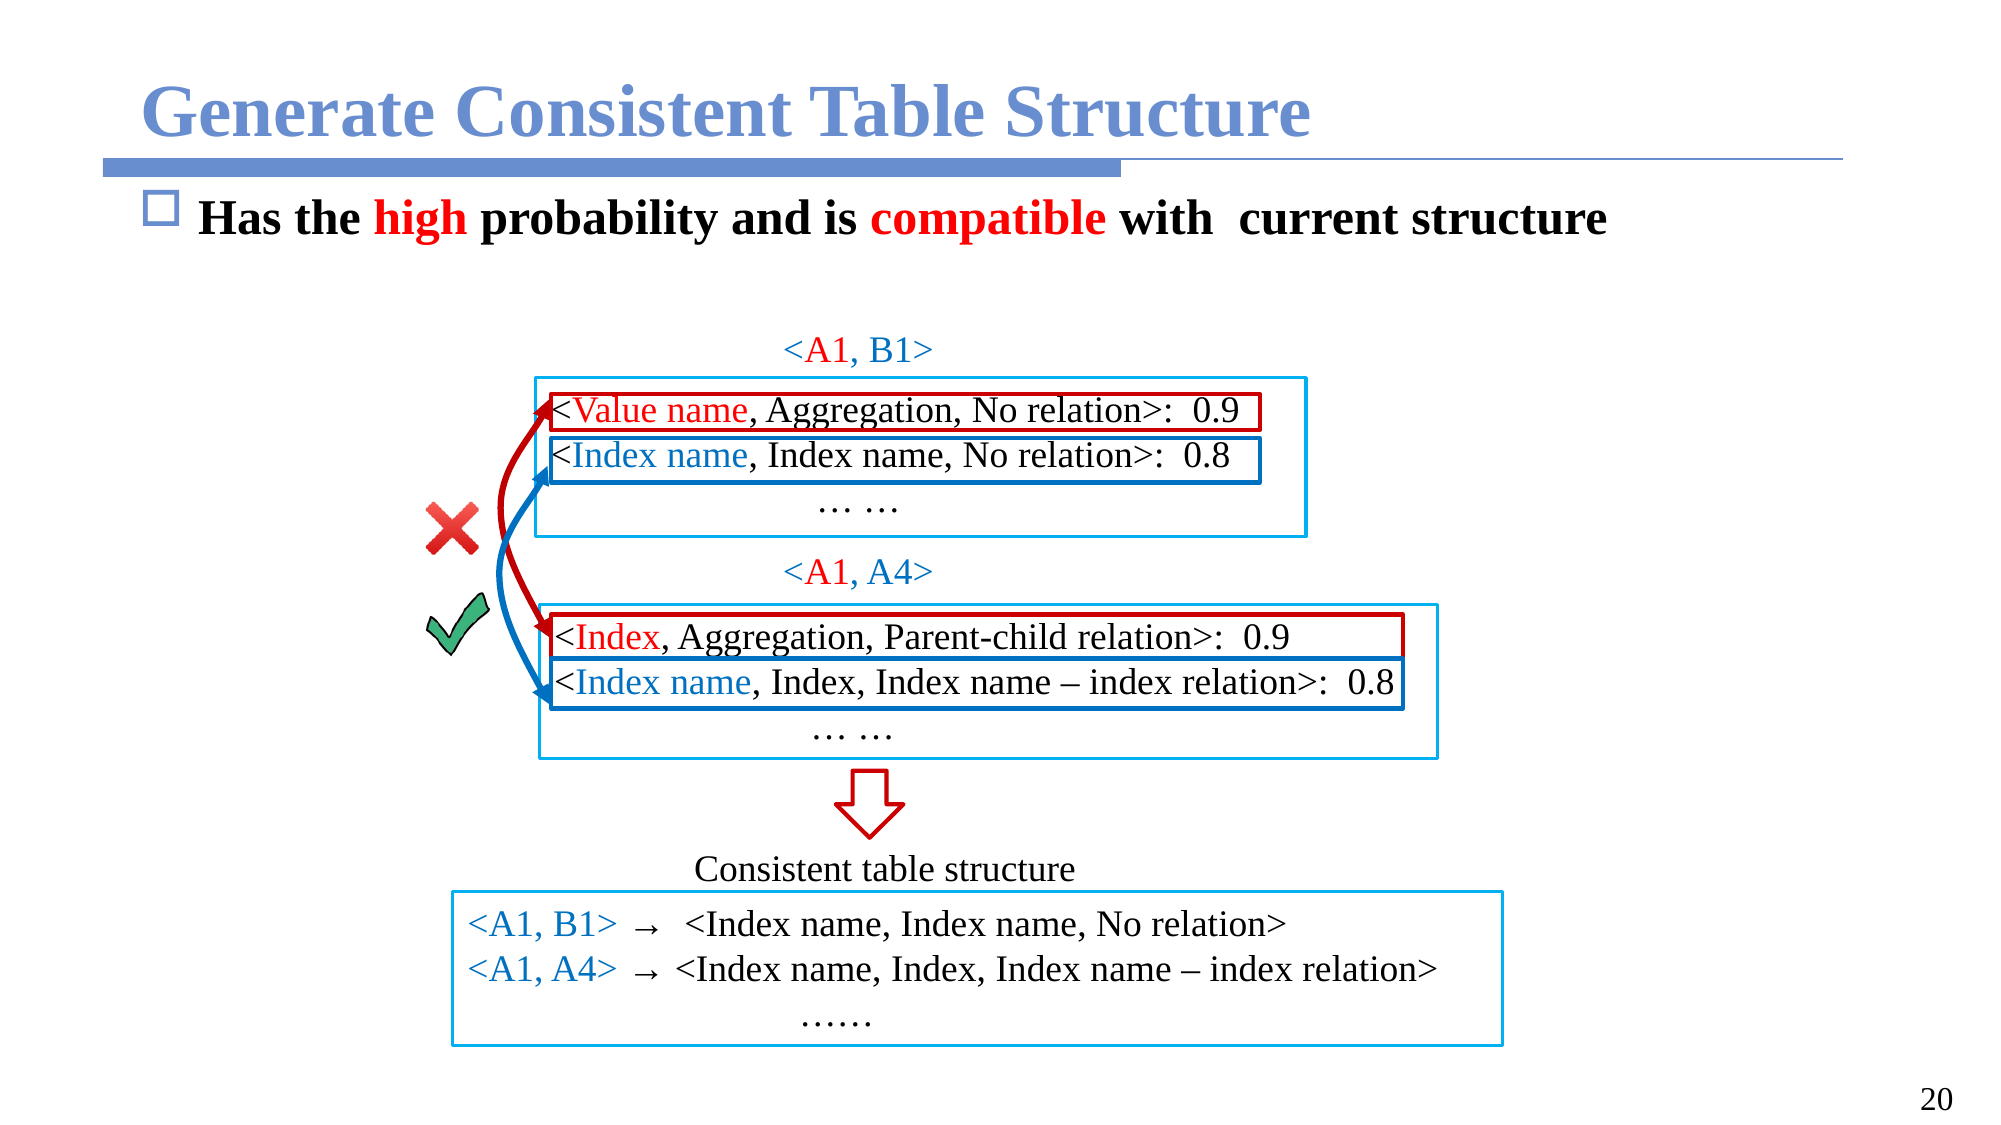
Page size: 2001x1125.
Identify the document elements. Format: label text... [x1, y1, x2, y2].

text_box <Index, Aggregation, Parent-child relation>: 0.9 <Index name, Index, Index name – index relation>: 0.8 … … [537, 602, 1440, 761]
text_box Consistent table structure [679, 836, 1207, 897]
text_box [549, 392, 1262, 432]
text_box [549, 436, 1262, 485]
text_box [498, 399, 550, 541]
text_box [497, 465, 550, 705]
text_box [833, 768, 906, 840]
slide_number 20 [1873, 1070, 2000, 1123]
text_box <A1, A4> [768, 539, 1034, 600]
picture [412, 578, 502, 668]
text_box [549, 612, 1405, 656]
text_box <A1, B1> → <Index name, Index name, No relation> <A1, A4> → <Index name, Index, Index name – index relation> …… [450, 889, 1504, 1048]
title Generate Consistent Table Structure [125, 50, 1876, 159]
text_box <Value name, Aggregation, No relation>: 0.9 <Index name, Index name, No relation>: 0.8 … … [534, 376, 1308, 538]
list Has the high probability and is compatible with current structure [123, 176, 1874, 1119]
text_box <A1, B1> [768, 317, 965, 378]
picture [415, 490, 490, 565]
text_box [549, 656, 1405, 711]
